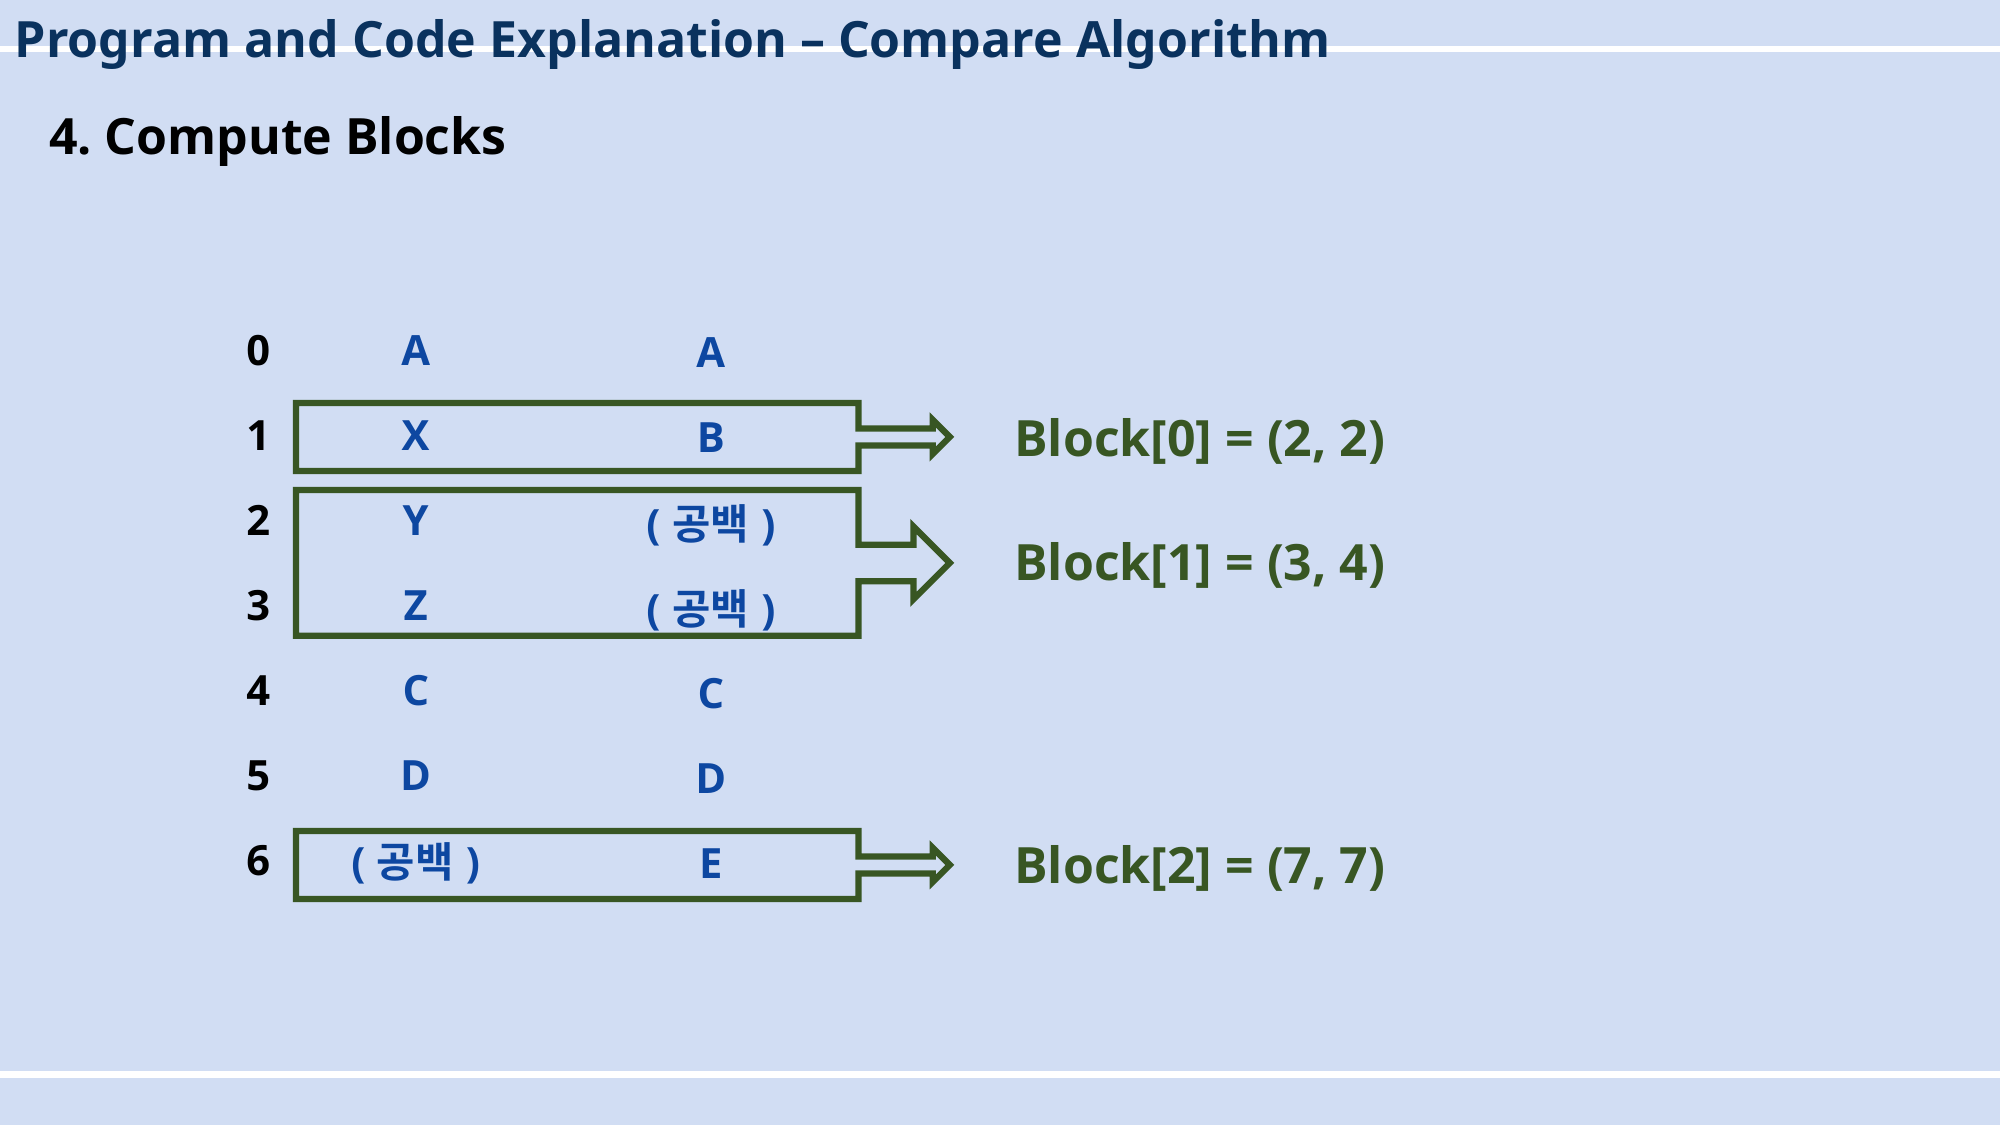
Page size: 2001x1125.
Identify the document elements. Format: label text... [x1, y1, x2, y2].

table_cell 3 [110, 562, 285, 647]
table_cell E [623, 900, 799, 905]
table_cell X [328, 472, 504, 477]
table_cell B [623, 394, 799, 401]
text_box [294, 829, 952, 900]
text_box Block[1] = (3, 4) [999, 523, 1588, 598]
table_cell Z [328, 637, 504, 647]
table_header A [623, 309, 799, 394]
text_box [294, 489, 952, 637]
table_cell 5 [110, 732, 285, 817]
table_cell X [328, 392, 504, 401]
table_cell (공백) [623, 637, 799, 649]
table_header A [328, 306, 504, 392]
table_cell (공백) [623, 479, 799, 489]
table_cell C [328, 647, 504, 732]
table_cell E [623, 819, 799, 829]
table_cell 6 [110, 817, 285, 902]
text_box Block[2] = (7, 7) [999, 826, 1588, 902]
table_cell Y [328, 477, 504, 489]
table_cell 2 [110, 477, 285, 562]
text_box [294, 401, 952, 472]
text_box 4. Compute Blocks [34, 97, 1277, 173]
text_box Program and Code Explanation – Compare Algorithm [0, 49, 1653, 75]
table_cell D [328, 732, 504, 817]
text_box Program and Code Explanation – Compare Algorithm [0, 0, 1653, 48]
text_box Block[0] = (2, 2) [999, 398, 1588, 474]
table_cell D [623, 734, 799, 819]
table_header 0 [110, 306, 285, 392]
table_cell B [623, 472, 799, 479]
table_cell 1 [110, 392, 285, 477]
table_cell C [623, 649, 799, 734]
table_cell (공백) [328, 817, 504, 829]
table_cell 4 [110, 647, 285, 732]
